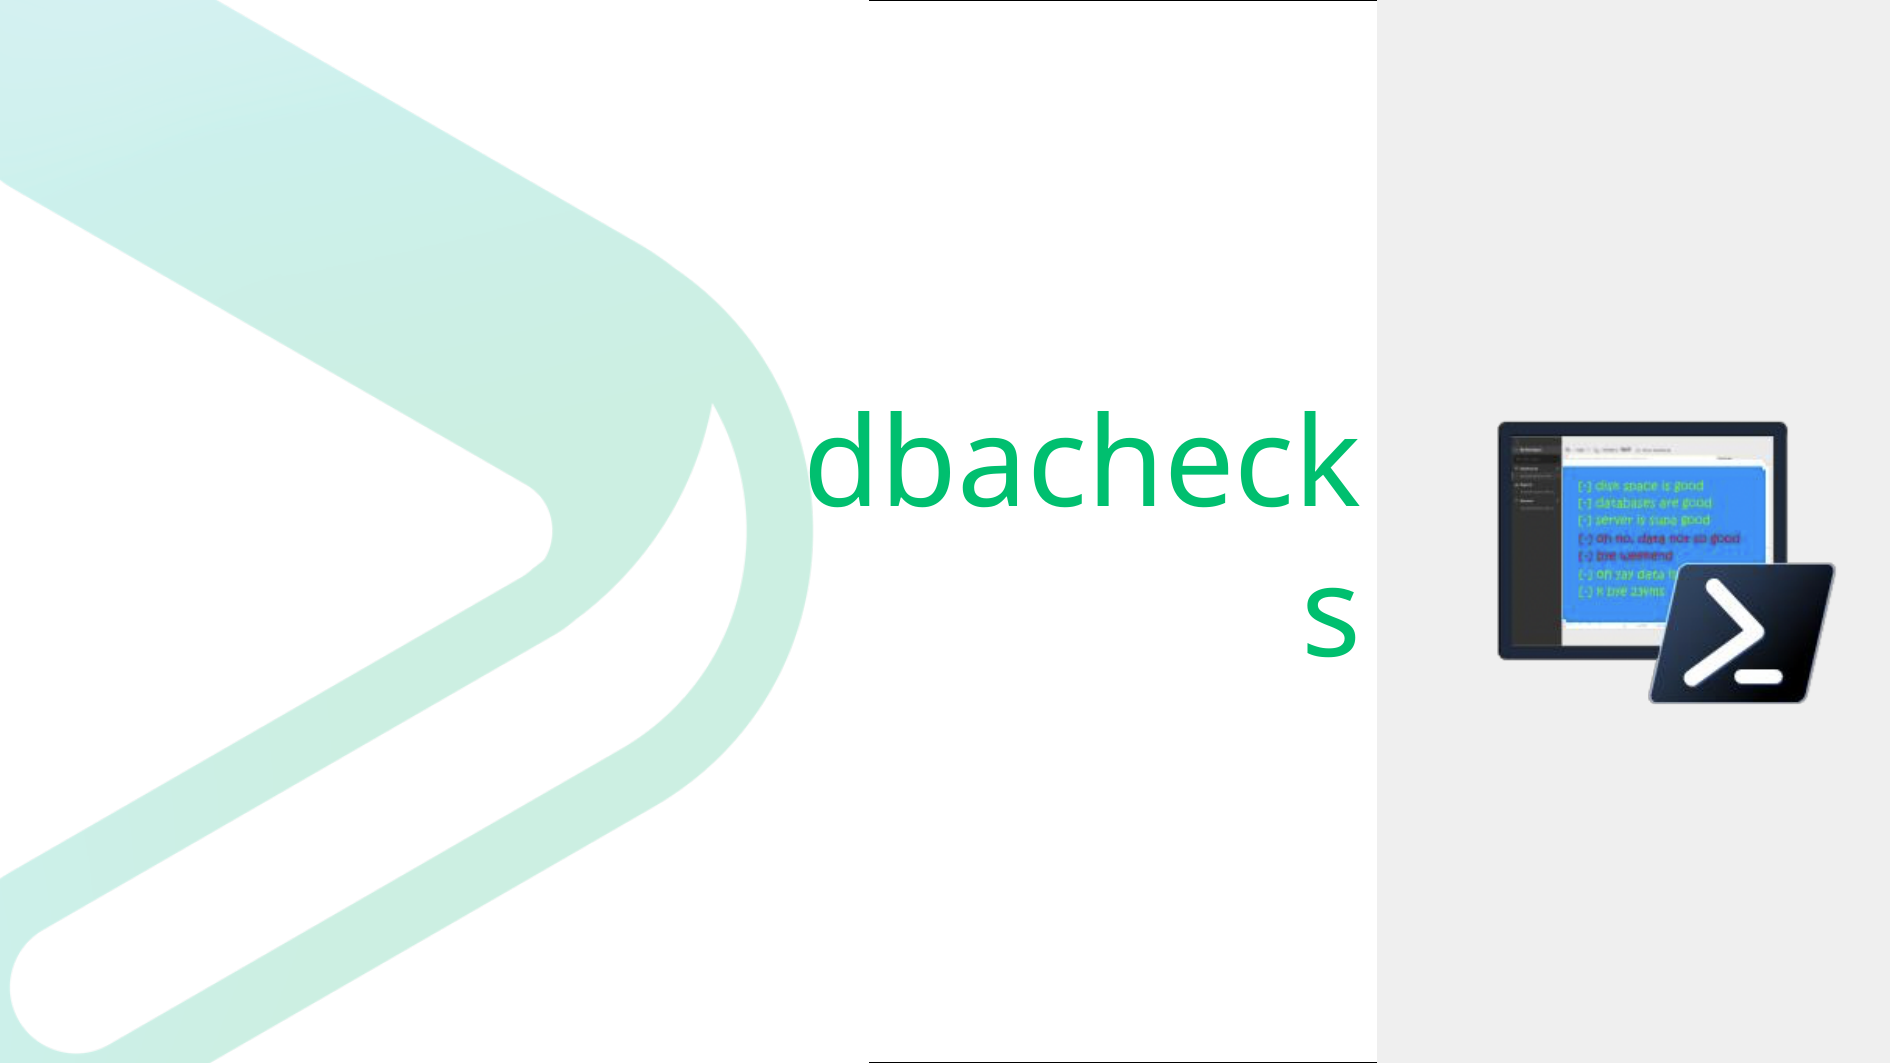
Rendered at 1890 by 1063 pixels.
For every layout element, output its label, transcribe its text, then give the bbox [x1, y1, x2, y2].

text_box dbachecks [768, 470, 1362, 593]
table_header [869, 1, 1377, 1062]
table_header [1381, 1, 1889, 1062]
picture [1453, 355, 1861, 763]
